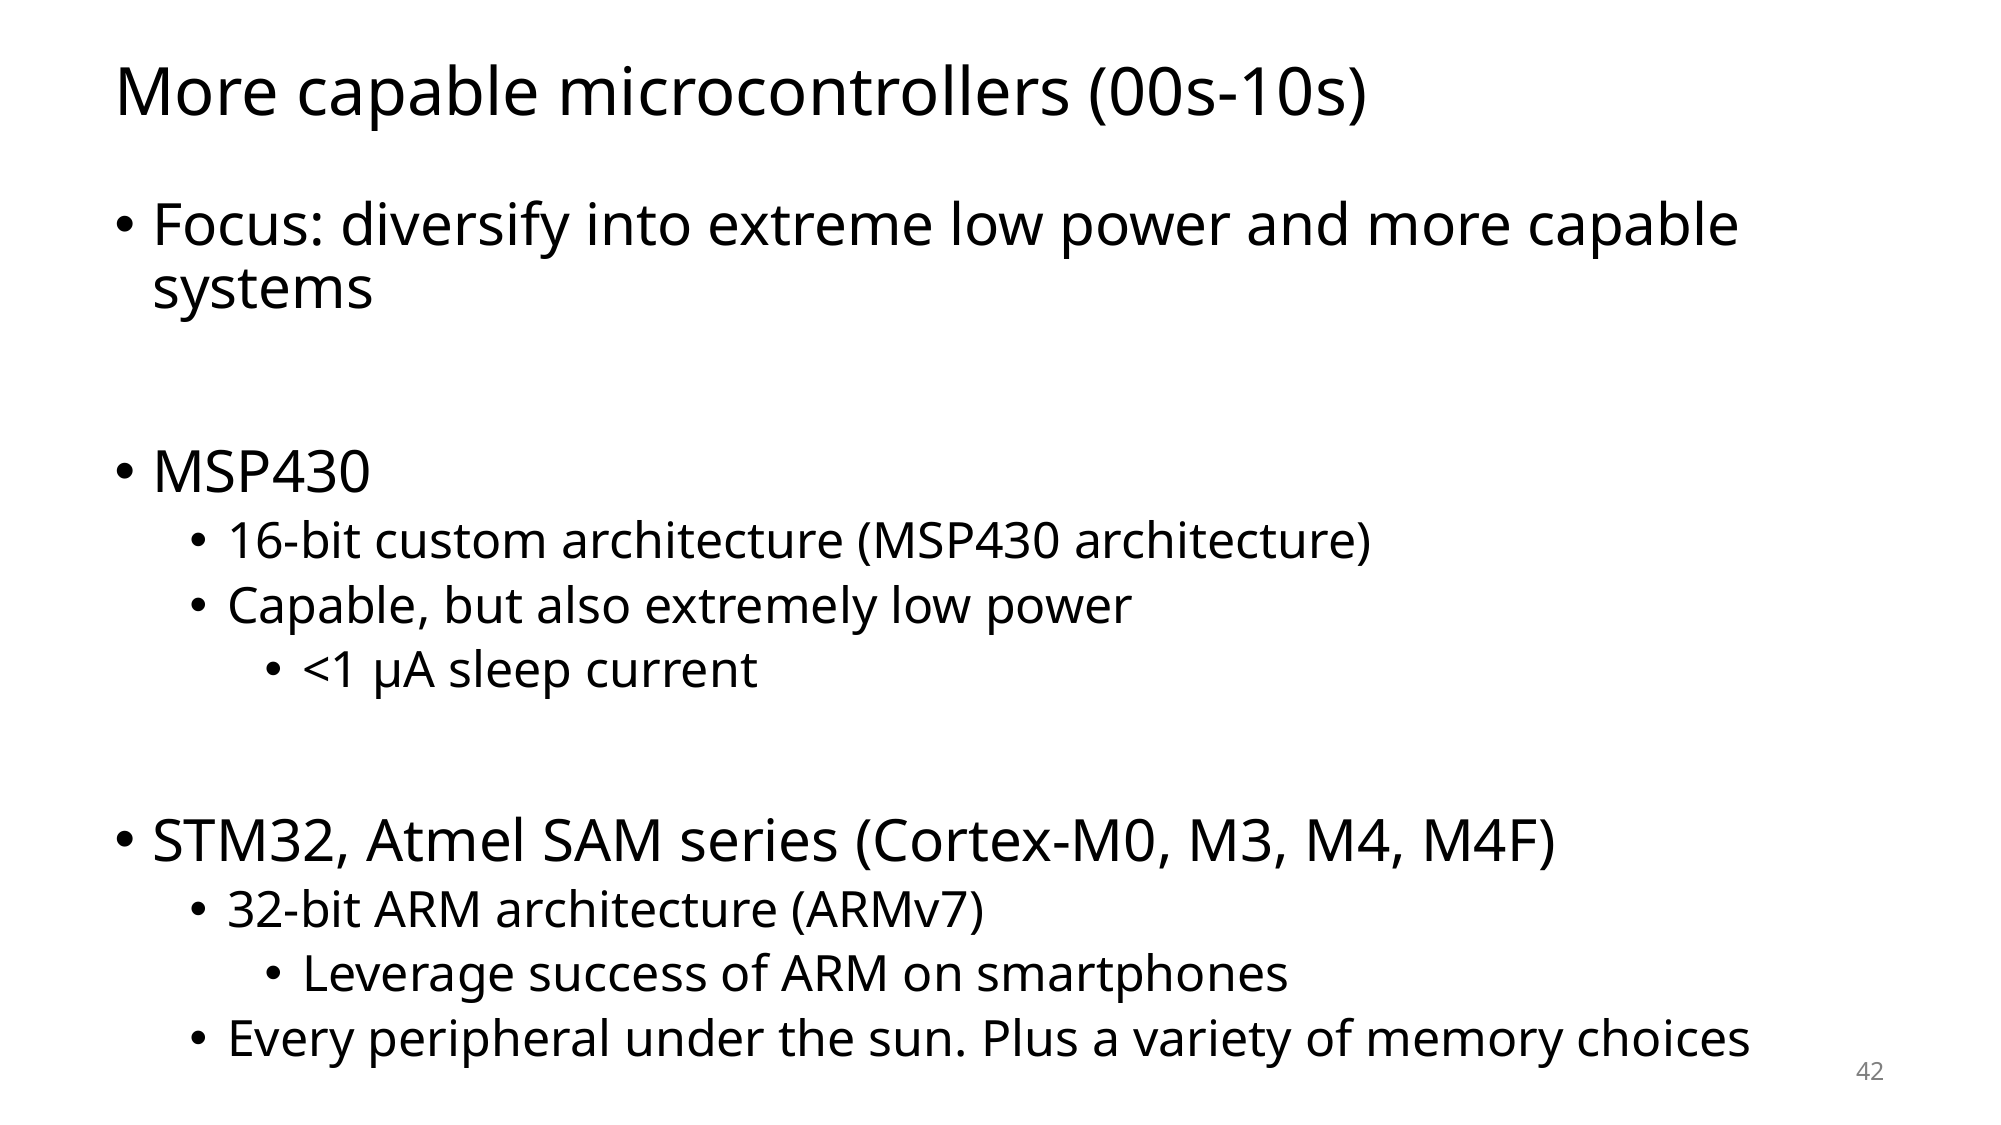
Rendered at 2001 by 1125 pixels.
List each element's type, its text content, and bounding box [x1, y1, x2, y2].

list Focus: diversify into extreme low power and more capable systems MSP430 16-bit custom architecture (MSP430 architecture) Capable, but also extremely low power <1 μA sleep current STM32, Atmel SAM series (Cortex-M0, M3, M4, M4F) 32-bit ARM architecture (ARMv7) Leverage success of ARM on smartphones Every peripheral under the sun. Plus a variety of memory choices [99, 187, 1900, 1013]
title More capable microcontrollers (00s-10s) [99, 37, 1900, 150]
slide_number 42 [1749, 1042, 1900, 1103]
